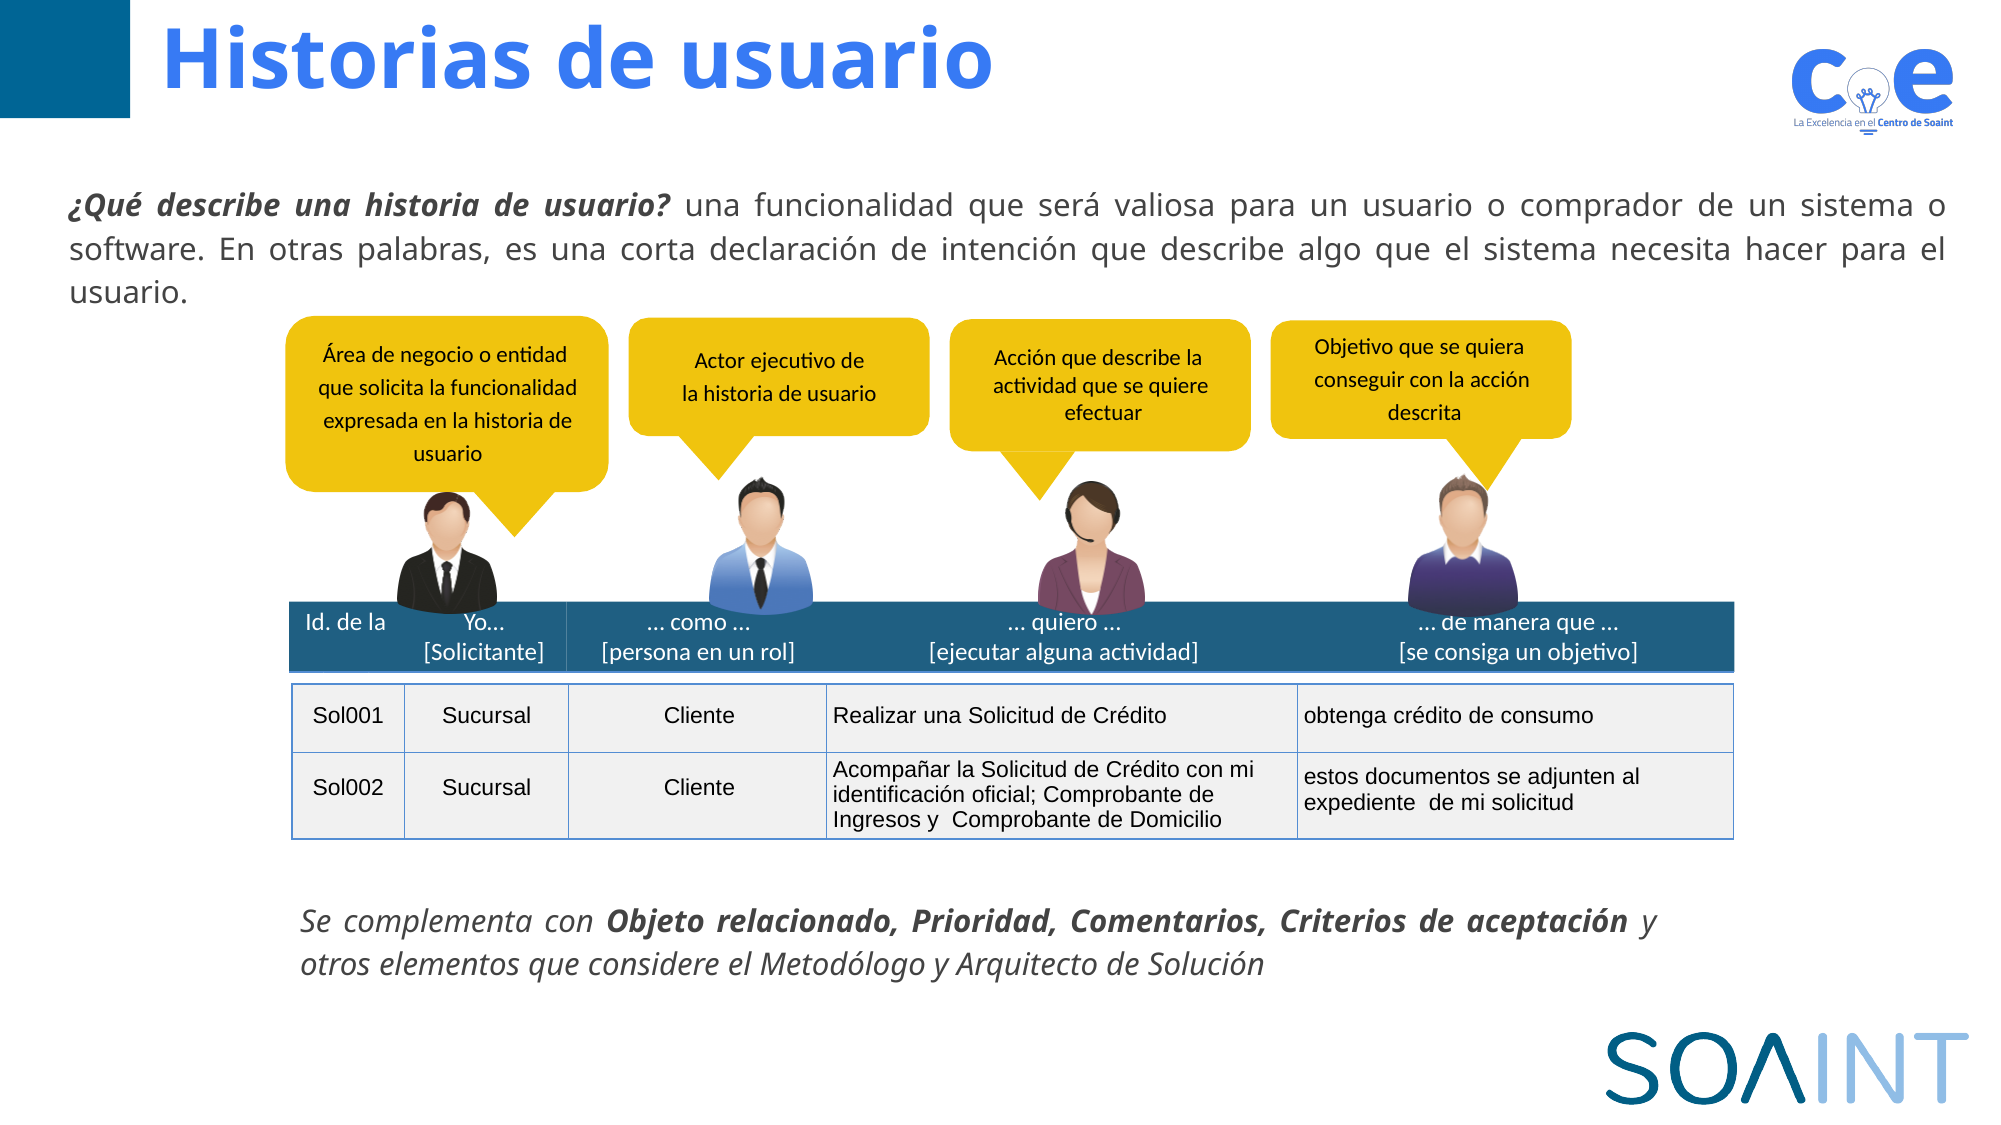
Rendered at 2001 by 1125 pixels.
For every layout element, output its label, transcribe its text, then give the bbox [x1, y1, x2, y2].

text_box Historias de usuario [138, 0, 2000, 116]
table_header obtenga crédito de consumo [1298, 685, 1733, 752]
text_box Actor ejecutivo de la historia de usuario [680, 337, 879, 406]
table_header Sucursal [405, 685, 568, 752]
table_header Realizar una Solicitud de Crédito [827, 685, 1297, 752]
text_box [628, 317, 930, 471]
text_box [0, 0, 131, 119]
table_header Cliente [569, 685, 826, 752]
table_header Sol001 [293, 685, 404, 752]
picture [1605, 1095, 1622, 1105]
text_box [288, 601, 1735, 673]
table_cell Cliente [569, 753, 826, 838]
text_box [1270, 320, 1572, 471]
text_box [285, 315, 609, 493]
text_box Objetivo que se quiera conseguir con la acción descrita [1311, 324, 1532, 425]
picture [1713, 1032, 1969, 1105]
picture [1617, 1032, 1695, 1105]
table_cell Sucursal [405, 753, 568, 838]
text_box [949, 319, 1251, 471]
text_box Área de negocio o entidad que solicita la funcionalidad expresada en la historia de usuario [315, 331, 579, 466]
picture [1605, 1032, 1648, 1097]
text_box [397, 472, 1518, 617]
text_box Acción que describe la actividad que se quiere efectuar [990, 340, 1210, 426]
picture [1792, 49, 1953, 136]
text_box Se complementa con Objeto relacionado, Prioridad, Comentarios, Criterios de aceptación y otros elementos que considere el Metodólogo y Arquitecto de Solución [280, 875, 1677, 1002]
table_cell Acompañar la Solicitud de Crédito con mi identificación oficial; Comprobante de Ingresos y Comprobante de Domicilio [827, 753, 1297, 838]
picture [1680, 1040, 1727, 1097]
table_cell estos documentos se adjunten al expediente de mi solicitud [1298, 753, 1733, 838]
text_box ¿Qué describe una historia de usuario? una funcionalidad que será valiosa para un usuario o comprador de un sistema o software. En otras palabras, es una corta declaración de intención que describe algo que el sistema necesita hacer para el usuario. [49, 160, 1969, 330]
table_cell Sol002 [293, 753, 404, 838]
